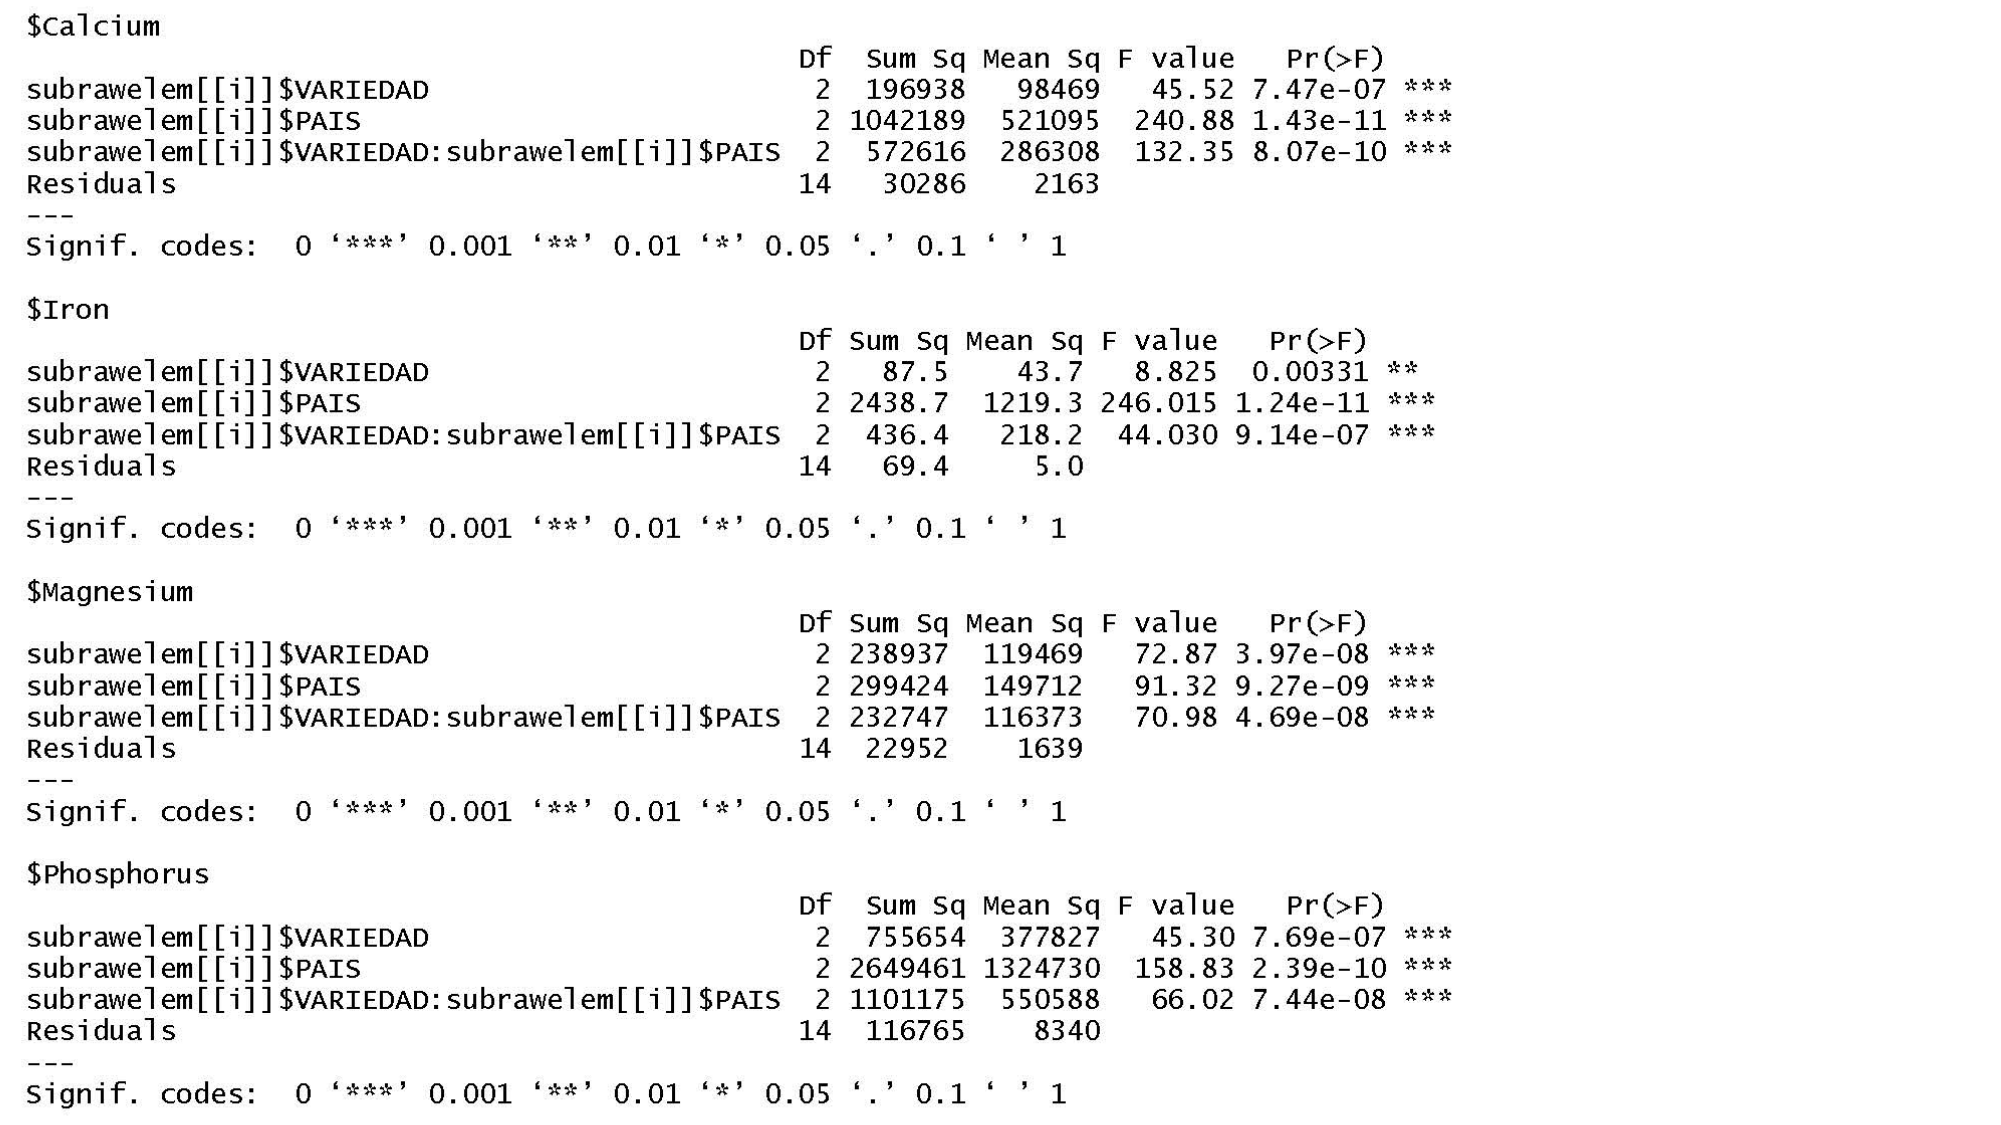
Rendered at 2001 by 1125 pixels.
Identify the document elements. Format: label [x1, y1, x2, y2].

picture [0, 0, 1474, 1125]
